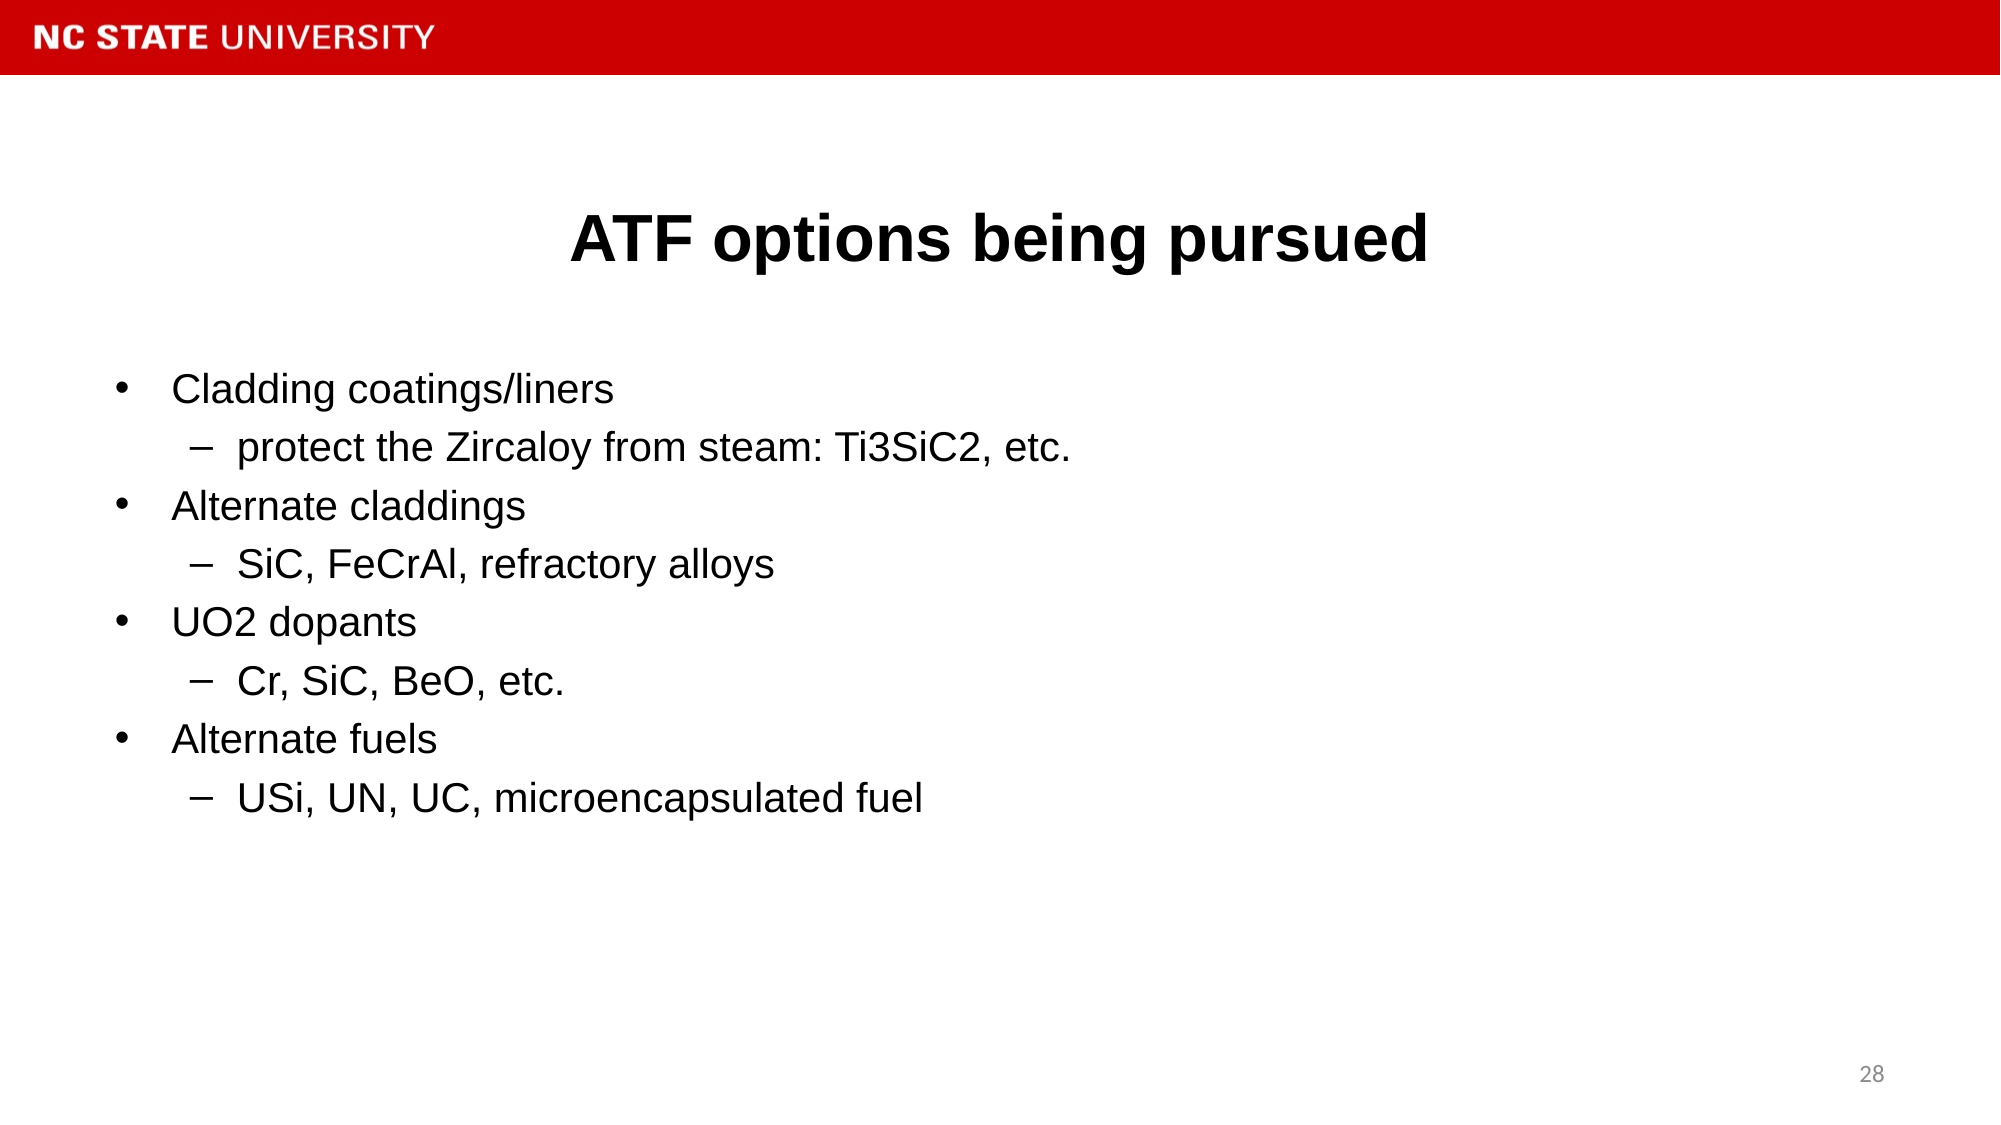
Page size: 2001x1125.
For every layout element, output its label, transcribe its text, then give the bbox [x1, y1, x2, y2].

title ATF options being pursued [99, 147, 1900, 323]
slide_number 28 [1433, 1042, 1900, 1103]
picture [0, 0, 2000, 75]
list Cladding coatings/liners protect the Zircaloy from steam: Ti3SiC2, etc. Alternate claddings SiC, FeCrAl, refractory alloys UO2 dopants Cr, SiC, BeO, etc. Alternate fuels USi, UN, UC, microencapsulated fuel [99, 354, 1900, 1005]
